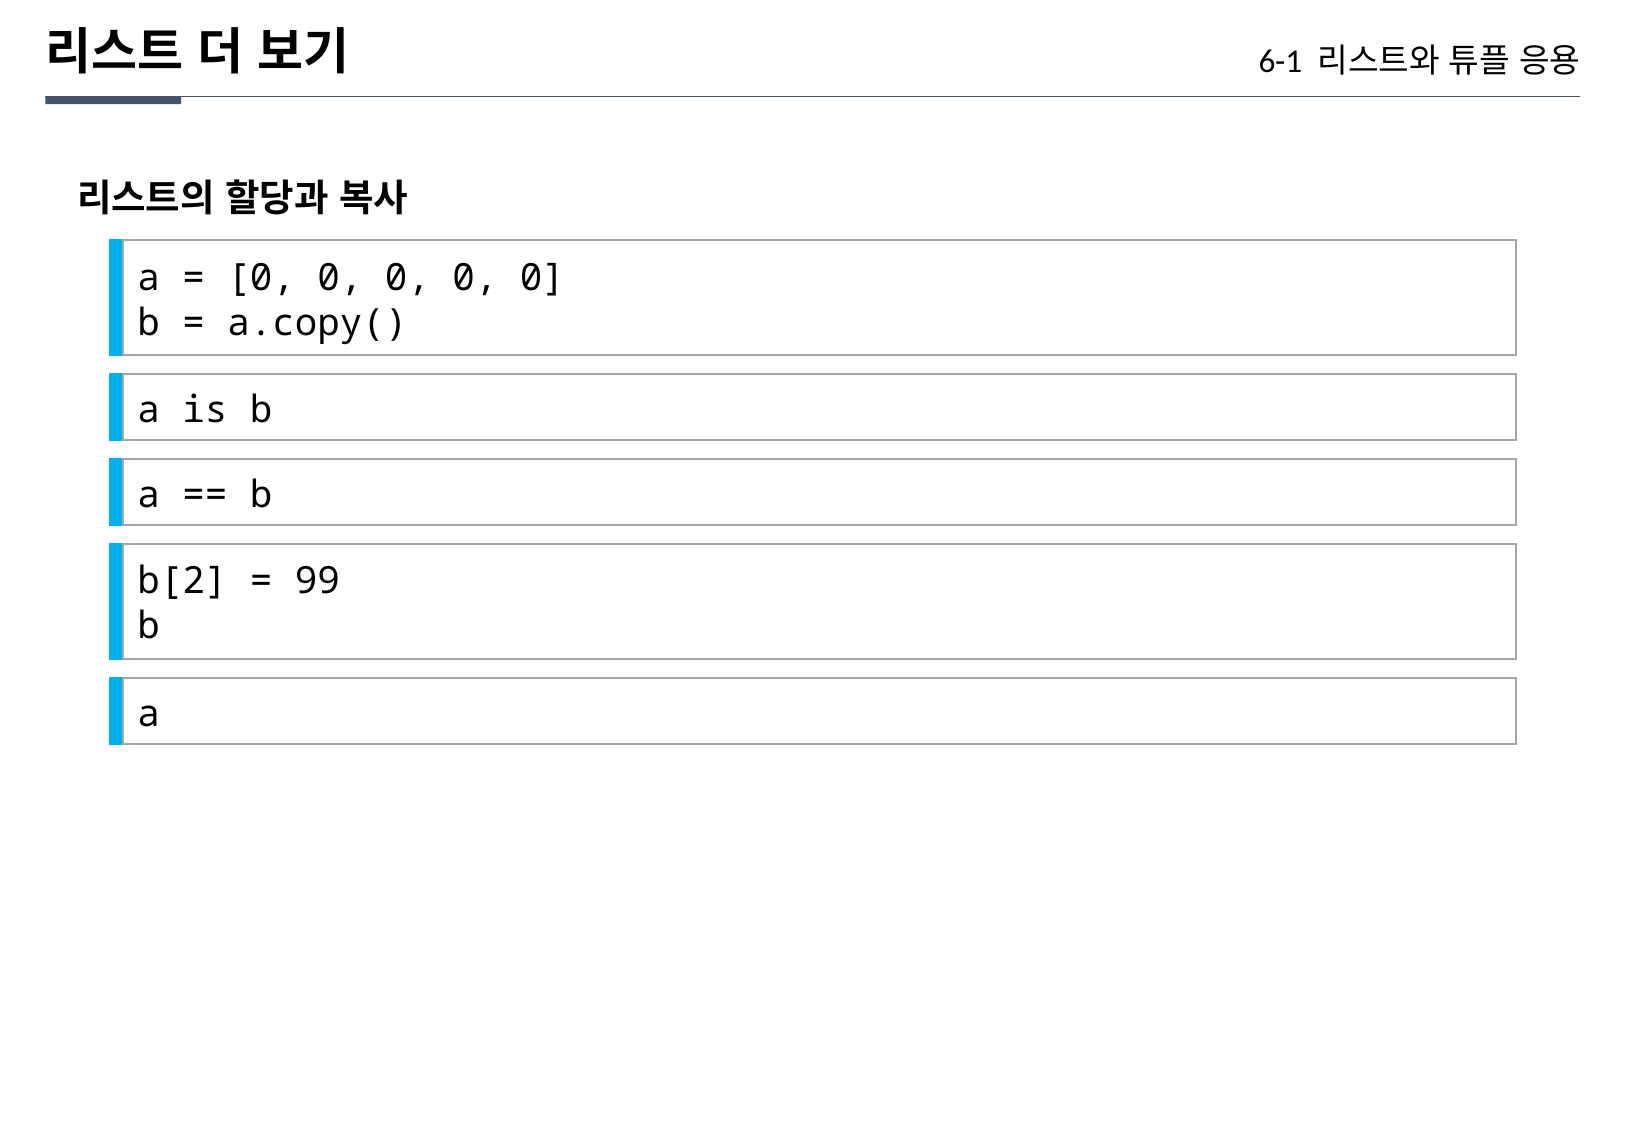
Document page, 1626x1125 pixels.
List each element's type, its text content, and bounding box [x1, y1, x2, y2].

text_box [109, 459, 1517, 526]
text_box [109, 374, 1517, 441]
list 리스트 더 보기 [45, 26, 965, 82]
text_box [109, 678, 1517, 744]
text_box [62, 166, 1356, 227]
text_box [109, 543, 1517, 659]
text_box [109, 240, 1517, 356]
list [1038, 43, 1581, 81]
